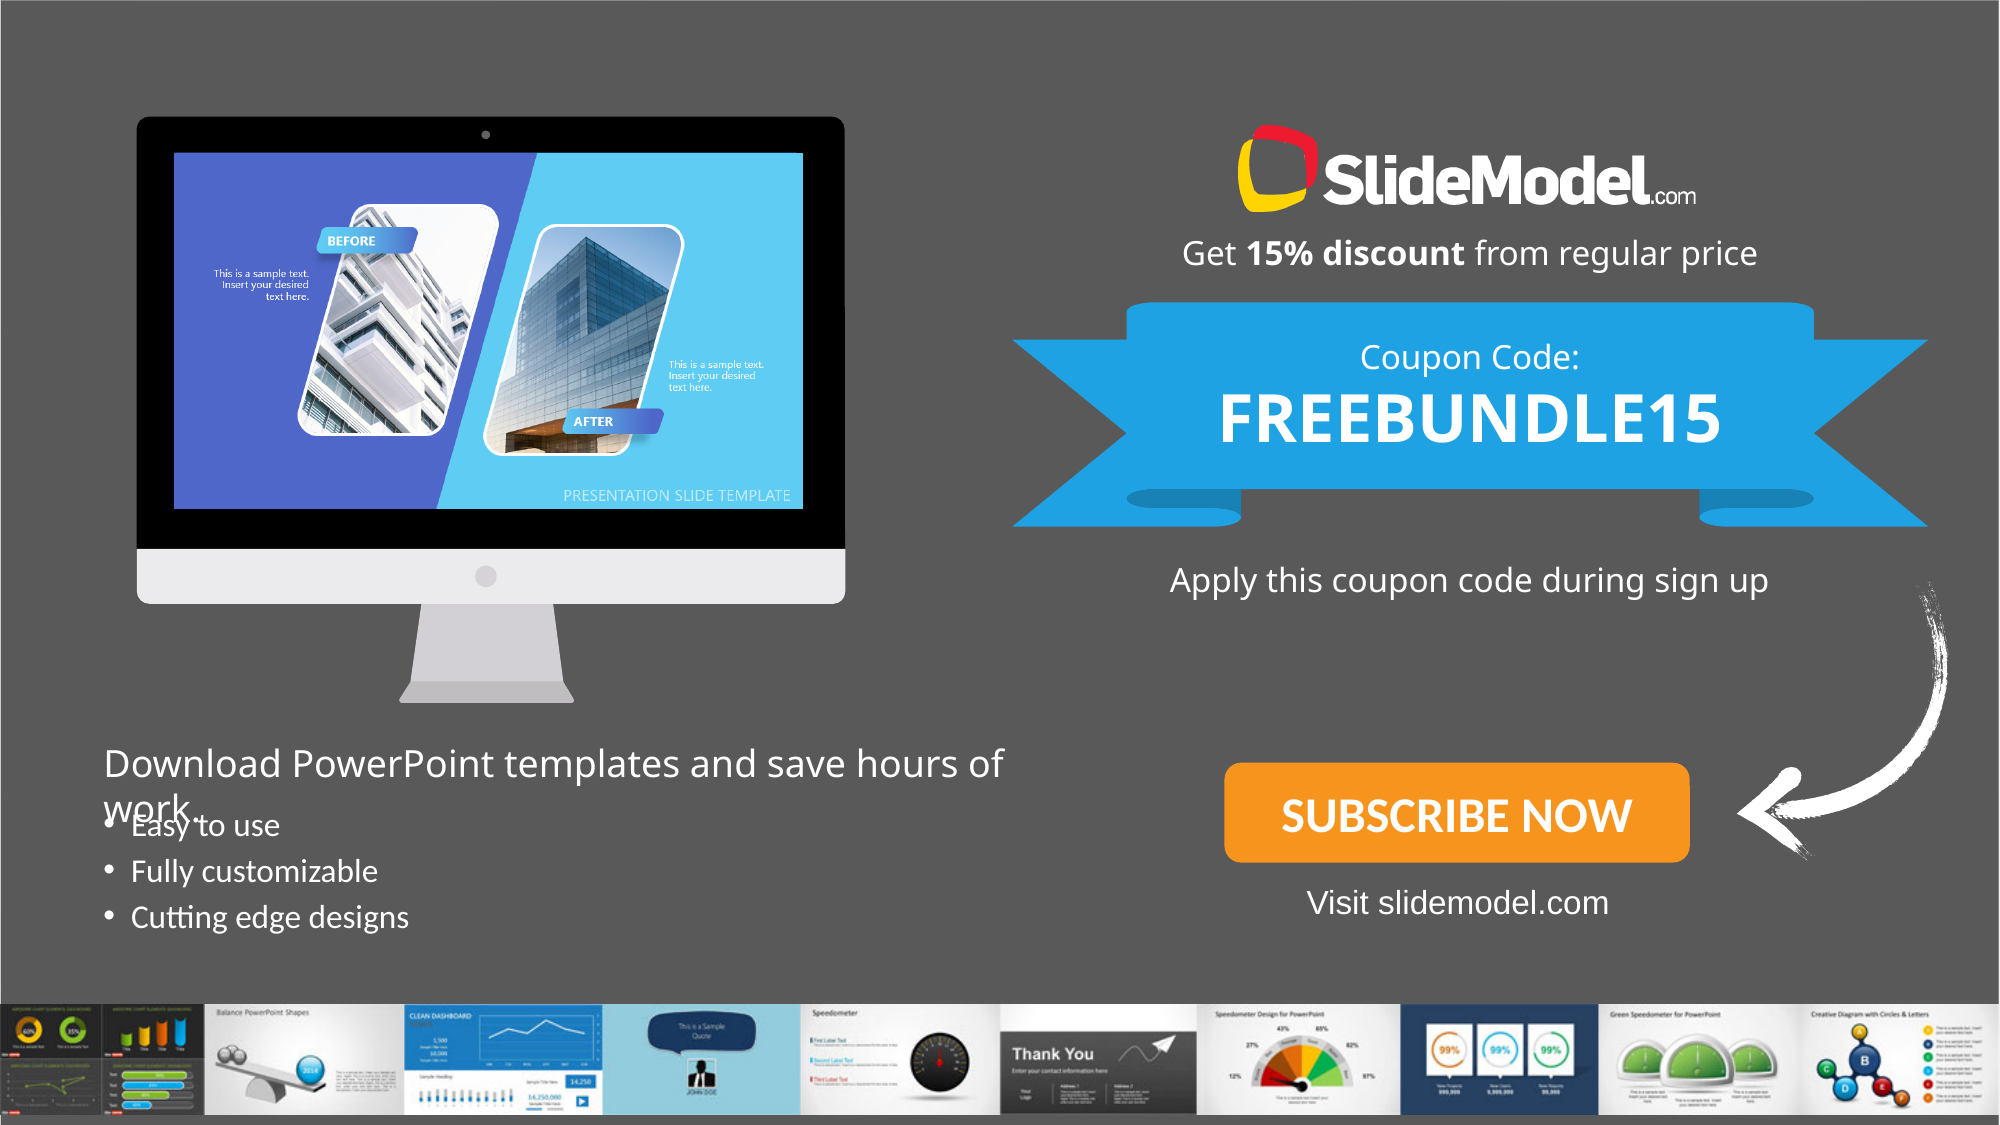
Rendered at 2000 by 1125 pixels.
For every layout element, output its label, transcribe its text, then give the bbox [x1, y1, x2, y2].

picture [0, 1003, 1999, 1116]
picture [174, 153, 803, 509]
text_box Easy to use Fully customizable Cutting edge designs [88, 838, 863, 943]
text_box Download PowerPoint templates and save hours of work. [88, 732, 1059, 838]
text_box SUBSCRIBE NOW [1222, 760, 1692, 865]
text_box Coupon Code: FREEBUNDLE15 [1173, 328, 1768, 464]
picture [1237, 125, 1696, 213]
text_box Get 15% discount from regular price [1058, 225, 1883, 280]
text_box Visit slidemodel.com [1247, 874, 1669, 928]
text_box Apply this coupon code during sign up [1129, 551, 1811, 607]
text_box [1928, 587, 1937, 601]
text_box [1736, 594, 1949, 861]
text_box [1010, 300, 1931, 529]
text_box [0, 0, 2000, 1003]
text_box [136, 116, 846, 704]
